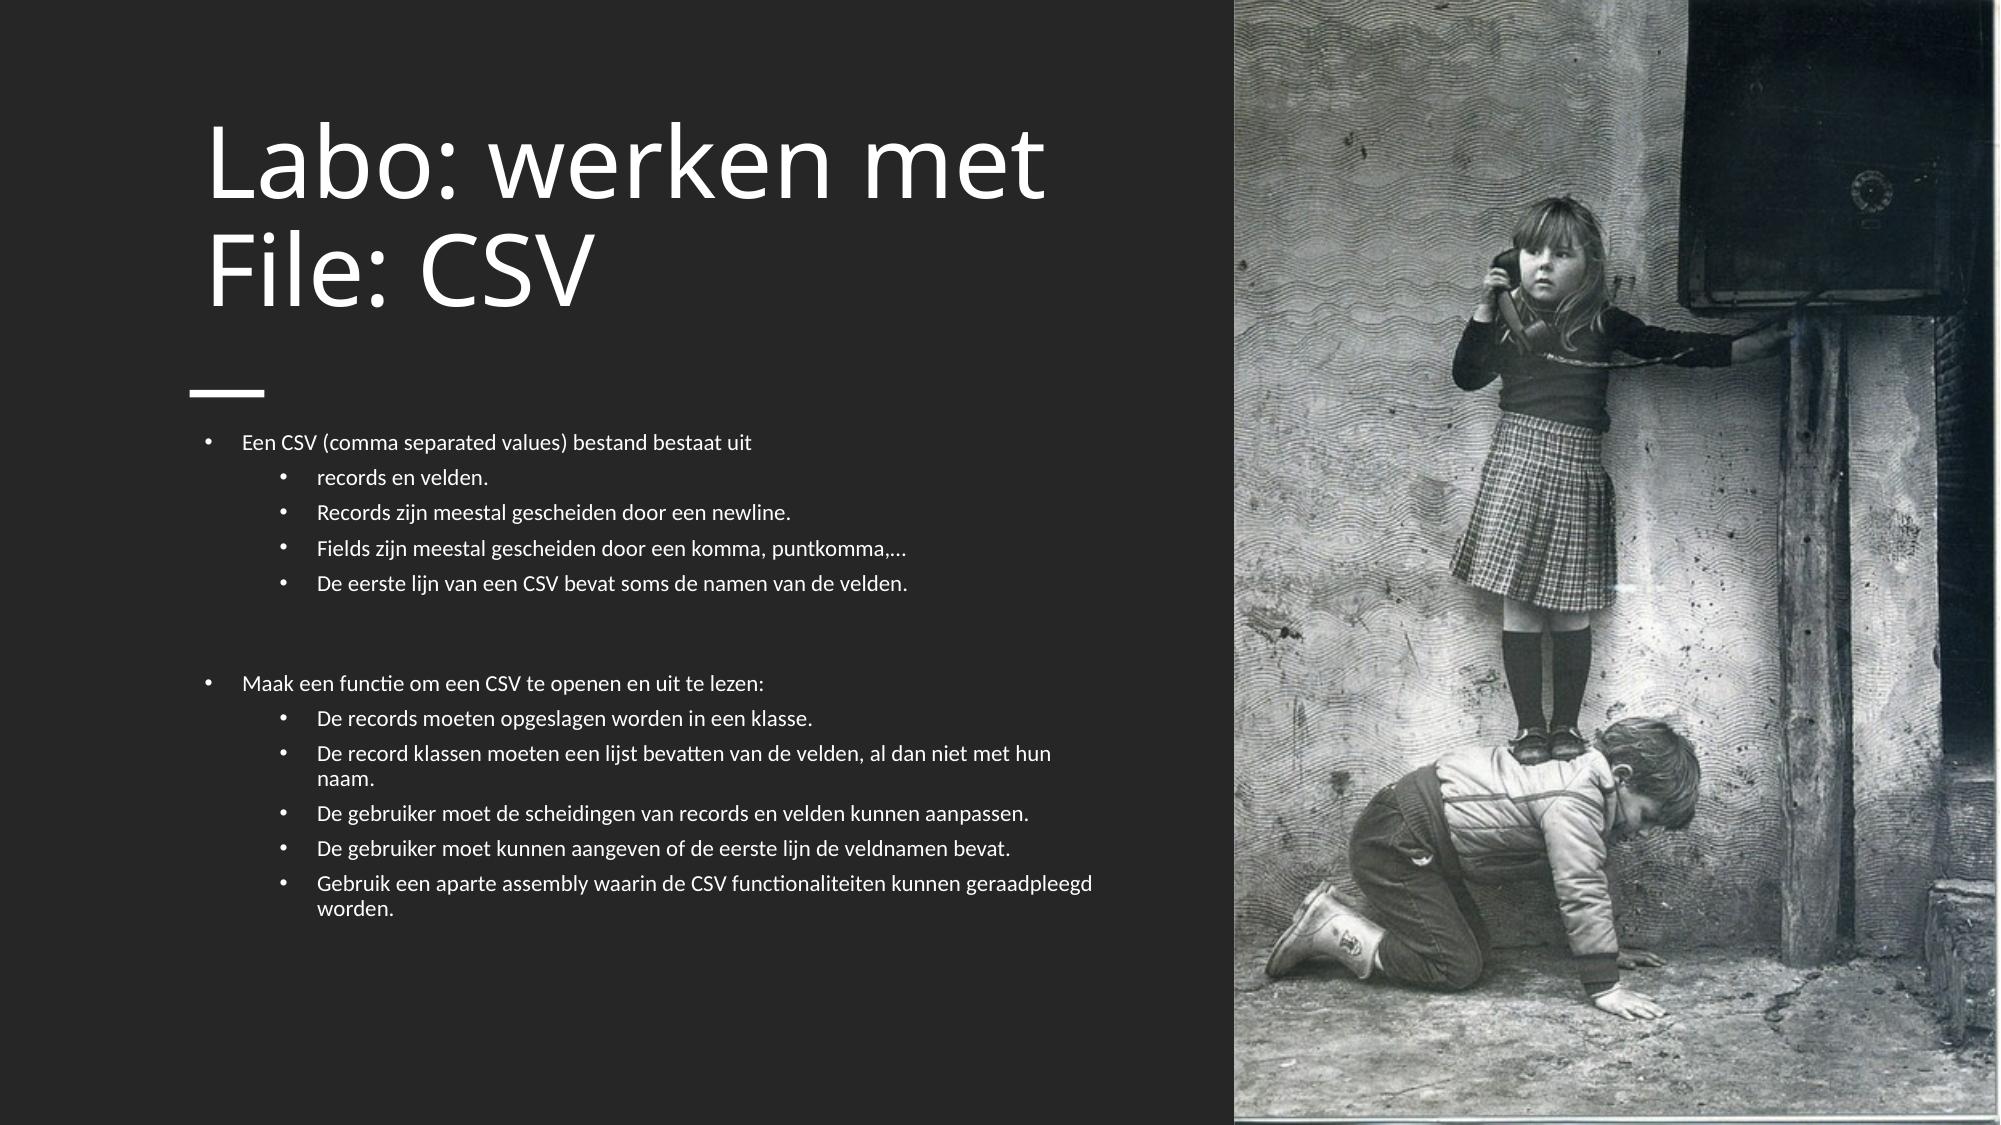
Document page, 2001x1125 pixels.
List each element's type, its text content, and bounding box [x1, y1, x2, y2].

picture [1234, 0, 2000, 1125]
text_box [188, 389, 265, 398]
text_box [0, 0, 1234, 1125]
list Een CSV (comma separated values) bestand bestaat uit records en velden. Records zijn meestal gescheiden door een newline. Fields zijn meestal gescheiden door een komma, puntkomma,… De eerste lijn van een CSV bevat soms de namen van de velden. Maak een functie om een CSV te openen en uit te lezen: De records moeten opgeslagen worden in een klasse. De record klassen moeten een lijst bevatten van de velden, al dan niet met hun naam. De gebruiker moet de scheidingen van records en velden kunnen aanpassen. De gebruiker moet kunnen aangeven of de eerste lijn de veldnamen bevat. Gebruik een aparte assembly waarin de CSV functionaliteiten kunnen geraadpleegd worden. [189, 423, 1131, 1014]
title Labo: werken met File: CSV [189, 104, 1131, 372]
